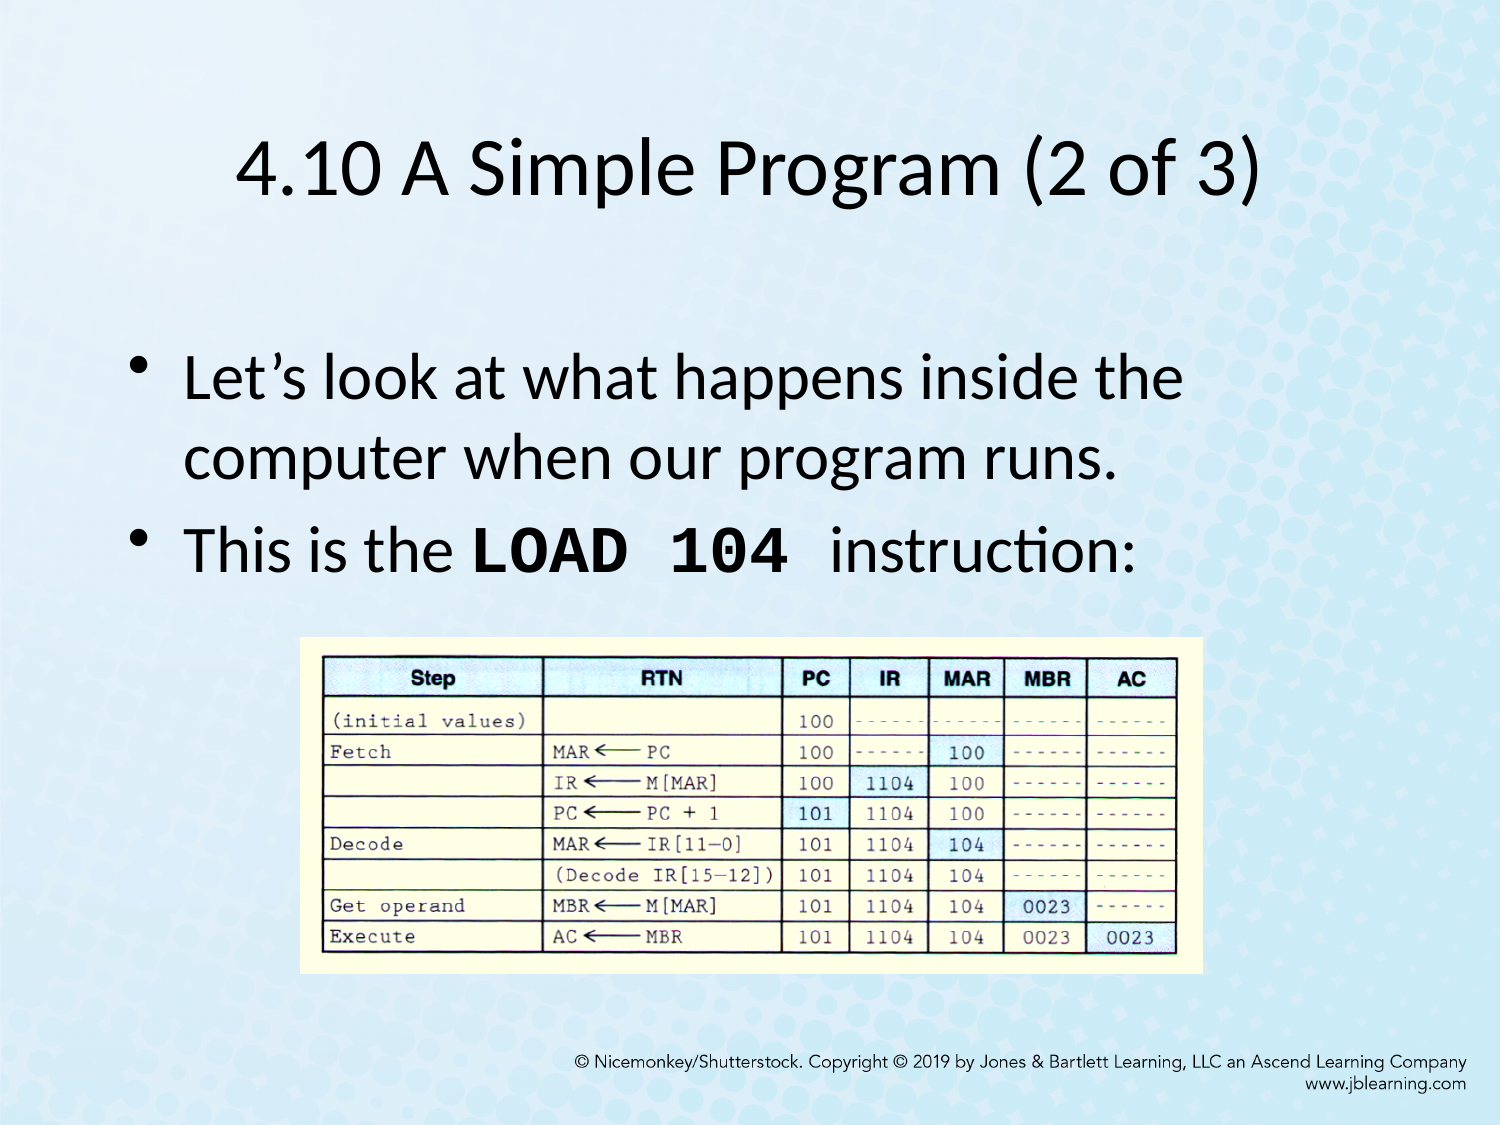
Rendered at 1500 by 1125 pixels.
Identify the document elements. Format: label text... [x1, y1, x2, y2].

picture [0, 0, 1500, 1125]
title 4.10 A Simple Program (2 of 3) [112, 62, 1388, 263]
list Let’s look at what happens inside the computer when our program runs. This is the LOAD 104 instruction: [112, 324, 1388, 1000]
